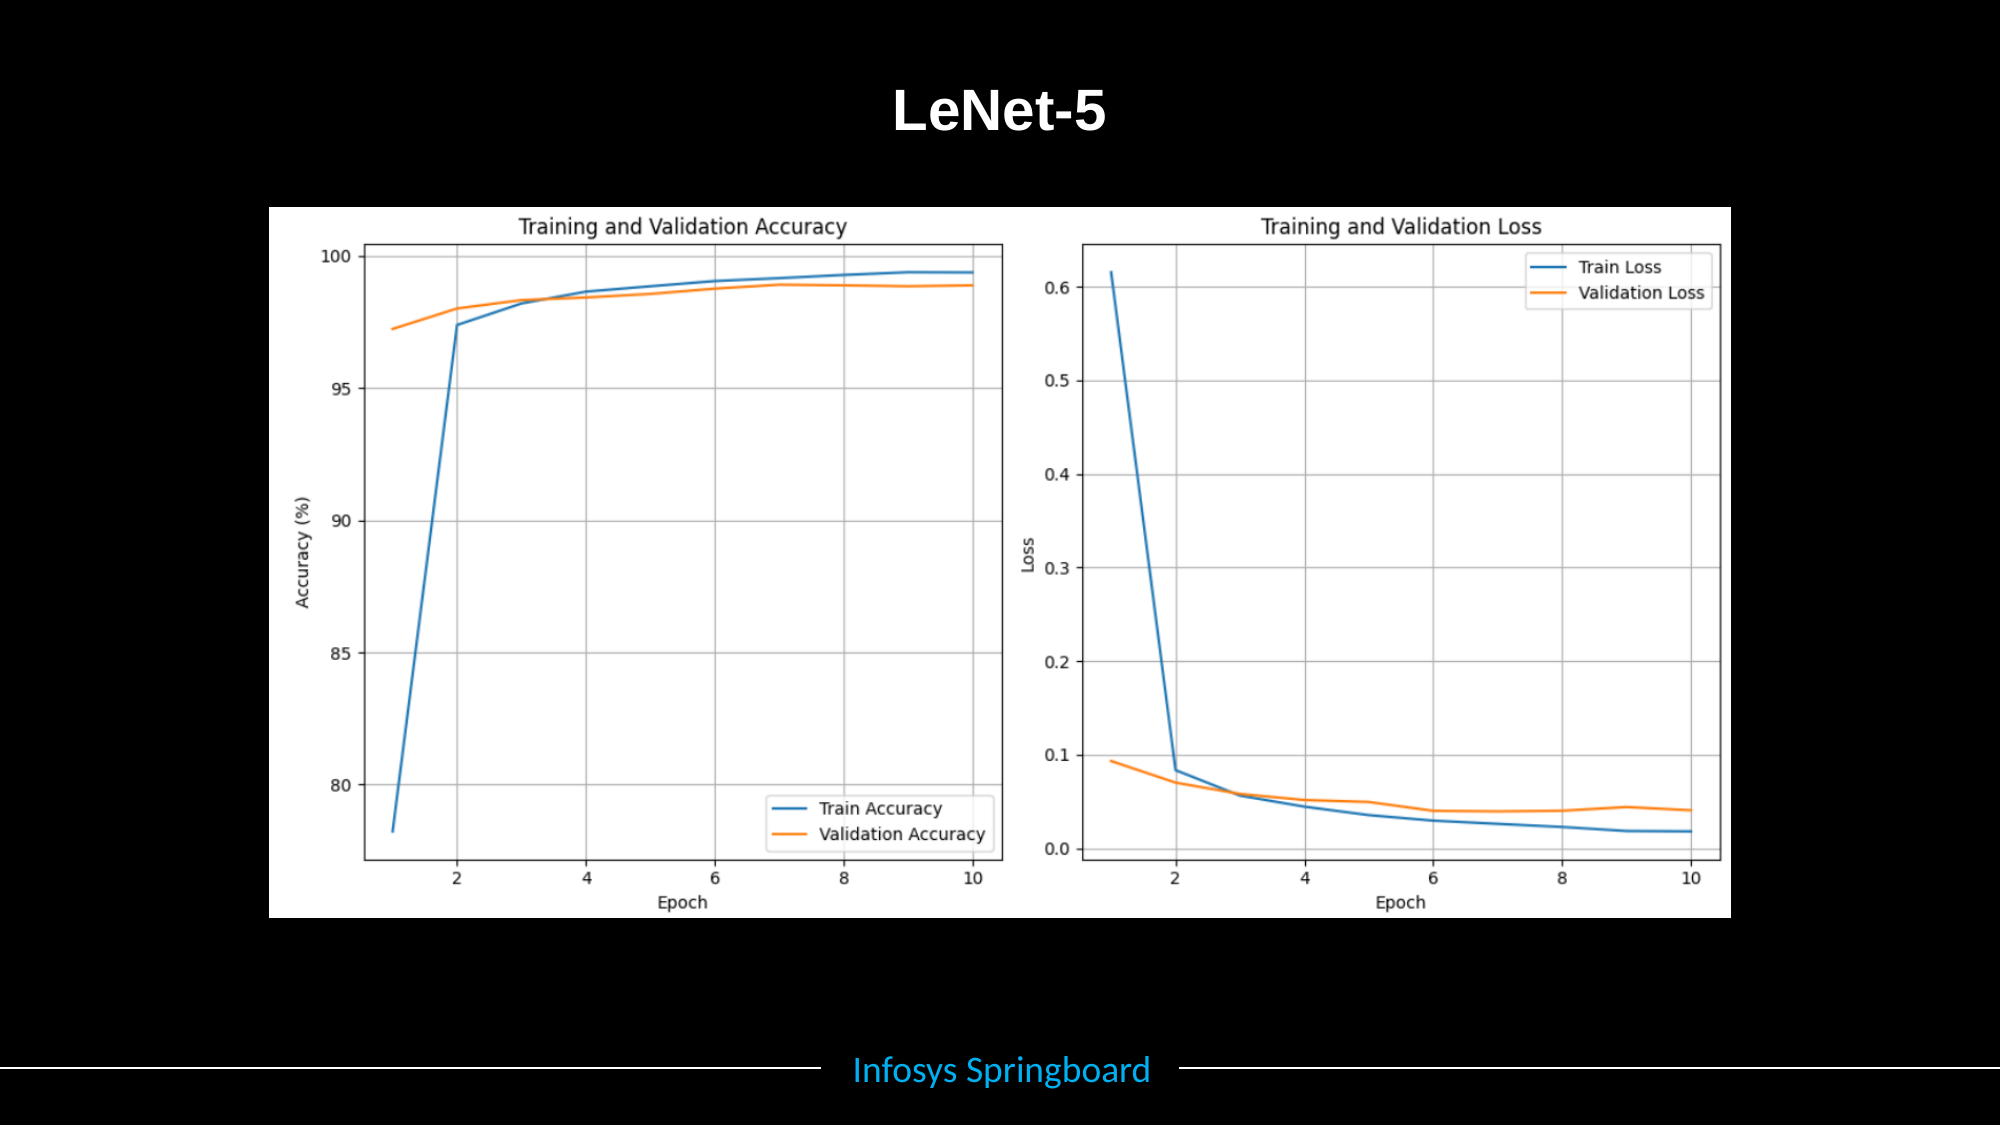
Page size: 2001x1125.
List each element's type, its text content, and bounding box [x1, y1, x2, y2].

text_box Infosys Springboard [837, 1037, 1180, 1098]
text_box LeNet-5 [677, 64, 1323, 150]
picture [269, 207, 1731, 918]
